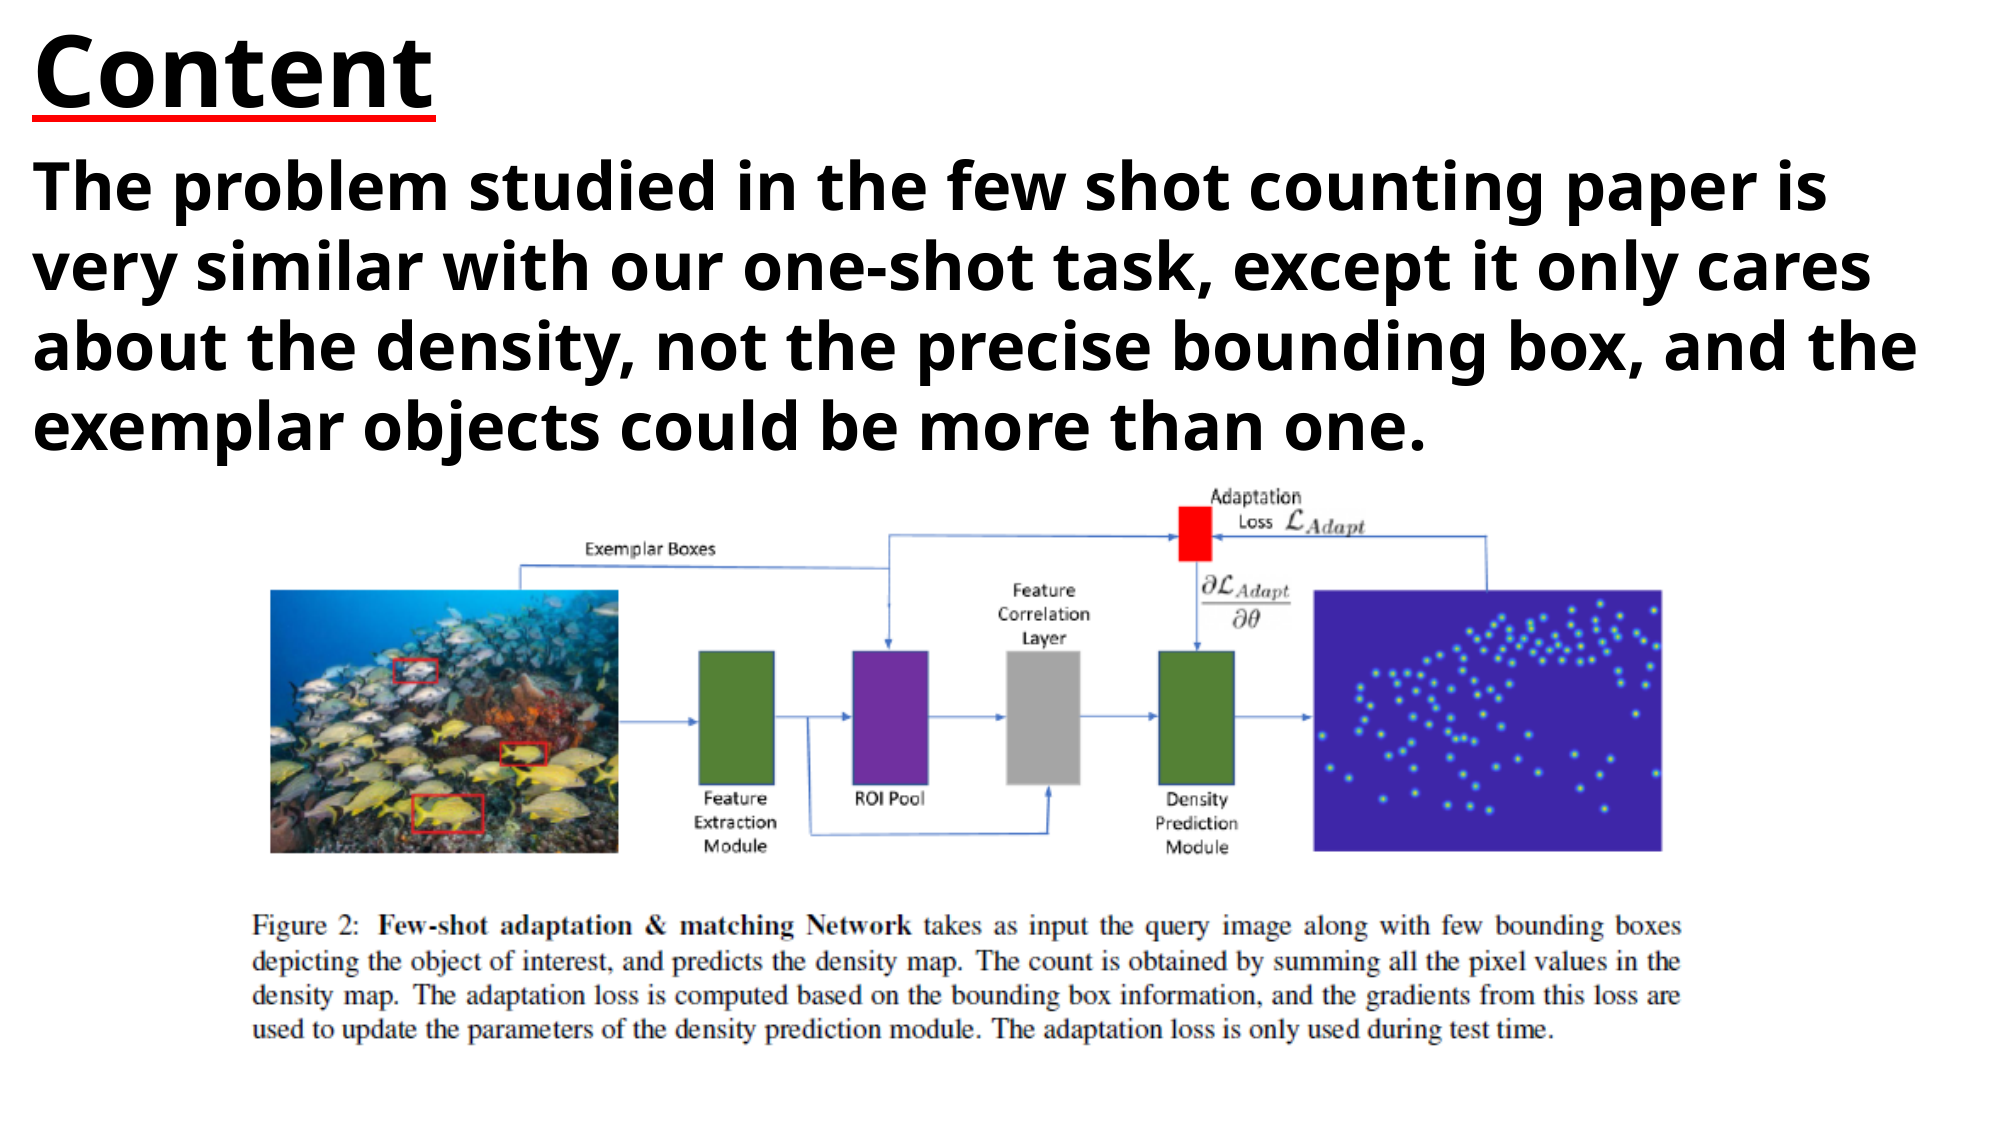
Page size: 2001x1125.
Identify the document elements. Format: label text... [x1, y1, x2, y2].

picture [235, 468, 1692, 1059]
text_box The problem studied in the few shot counting paper is very similar with our one-shot task, except it only cares about the density, not the precise bounding box, and the exemplar objects could be more than one. [17, 136, 1940, 551]
text_box Content [17, 0, 1116, 135]
